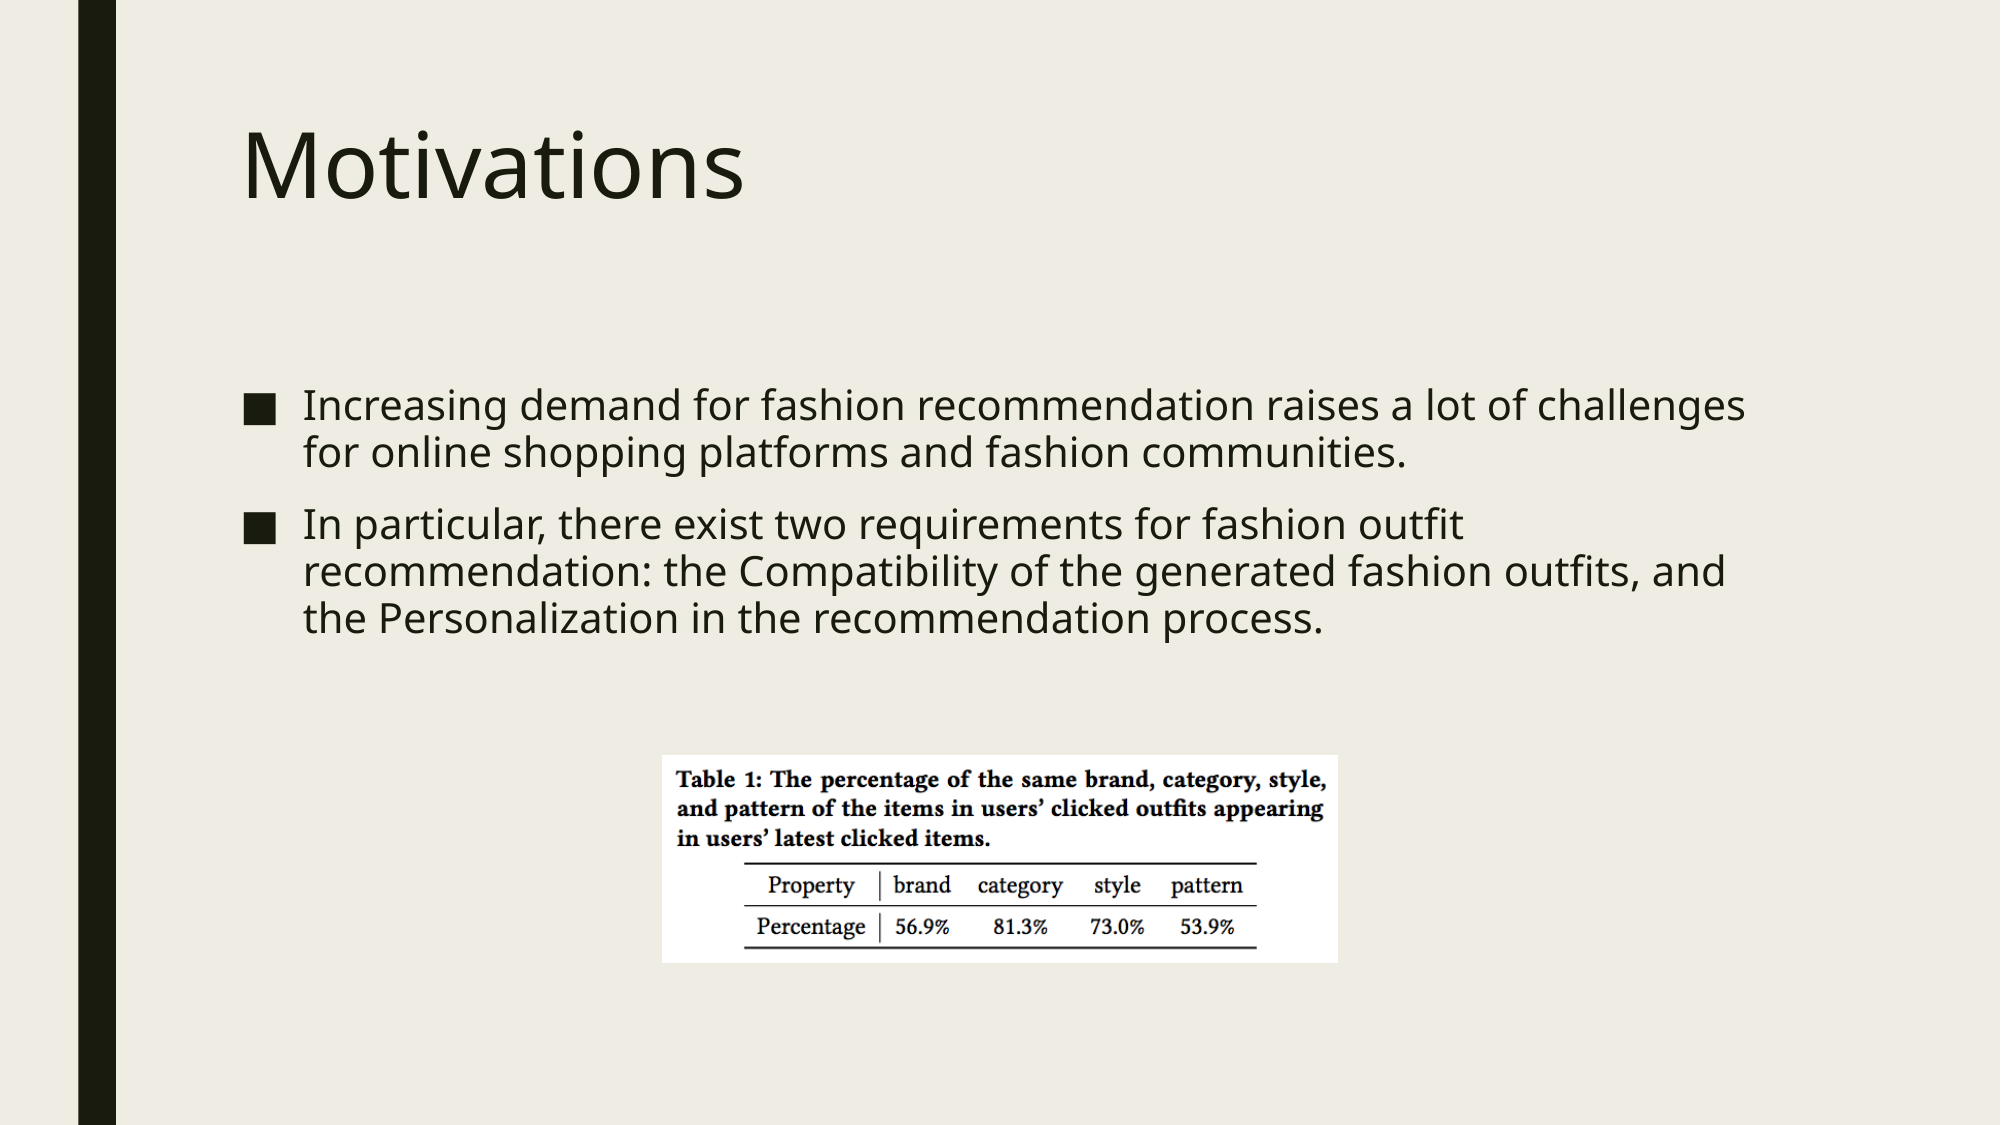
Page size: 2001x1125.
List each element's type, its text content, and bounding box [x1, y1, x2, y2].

title Motivations [225, 112, 1800, 357]
picture [662, 755, 1338, 963]
list Increasing demand for fashion recommendation raises a lot of challenges for online shopping platforms and fashion communities. In particular, there exist two requirements for fashion outfit recommendation: the Compatibility of the generated fashion outfits, and the Personalization in the recommendation process. [225, 375, 1800, 963]
